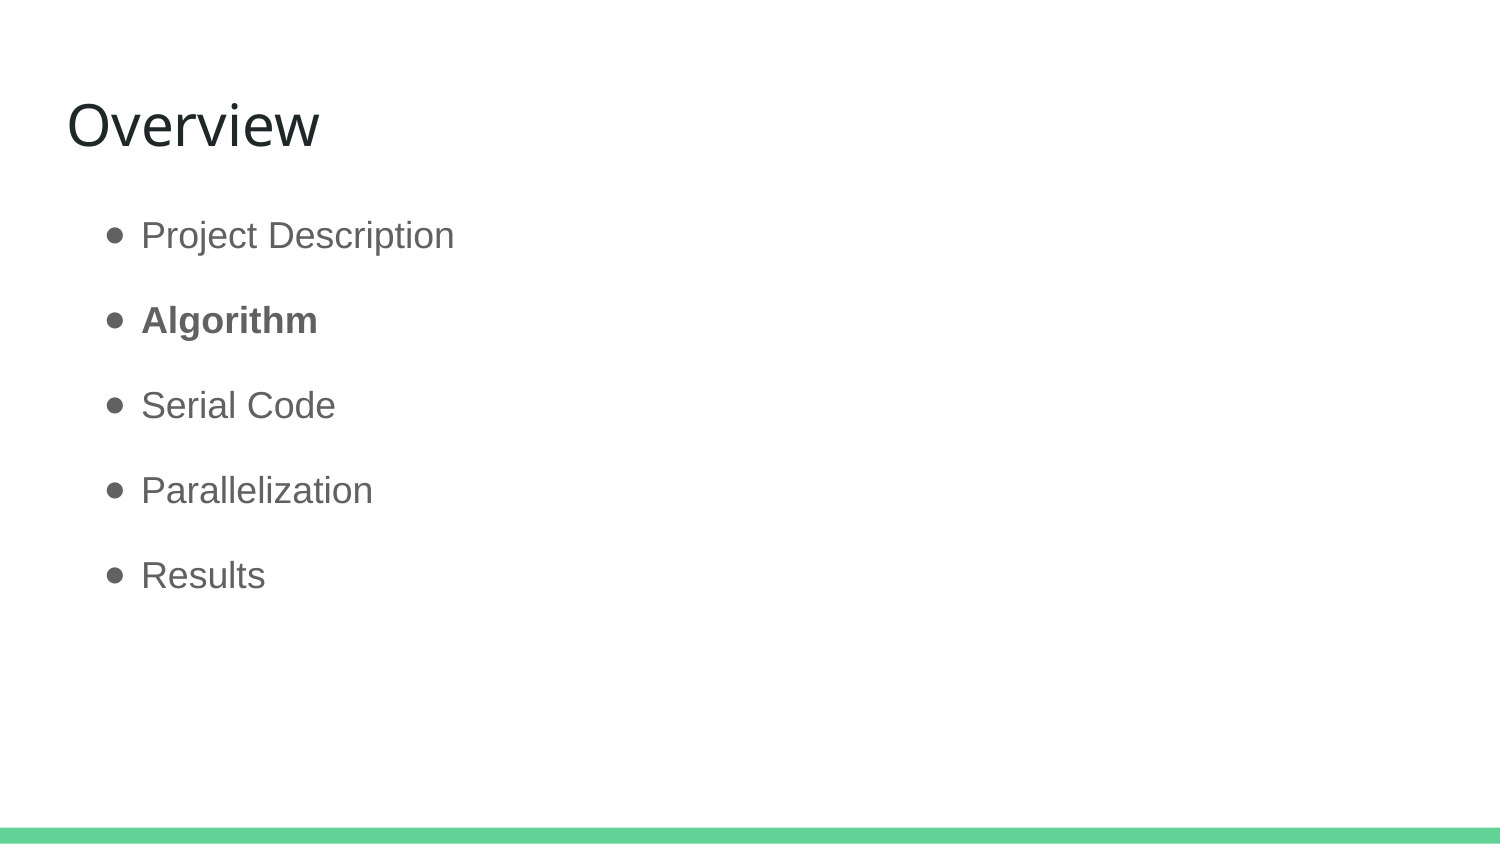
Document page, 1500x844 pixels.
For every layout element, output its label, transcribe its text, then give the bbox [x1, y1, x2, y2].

title Overview [51, 72, 1449, 167]
list Project Description Algorithm Serial Code Parallelization Results [51, 189, 1449, 750]
